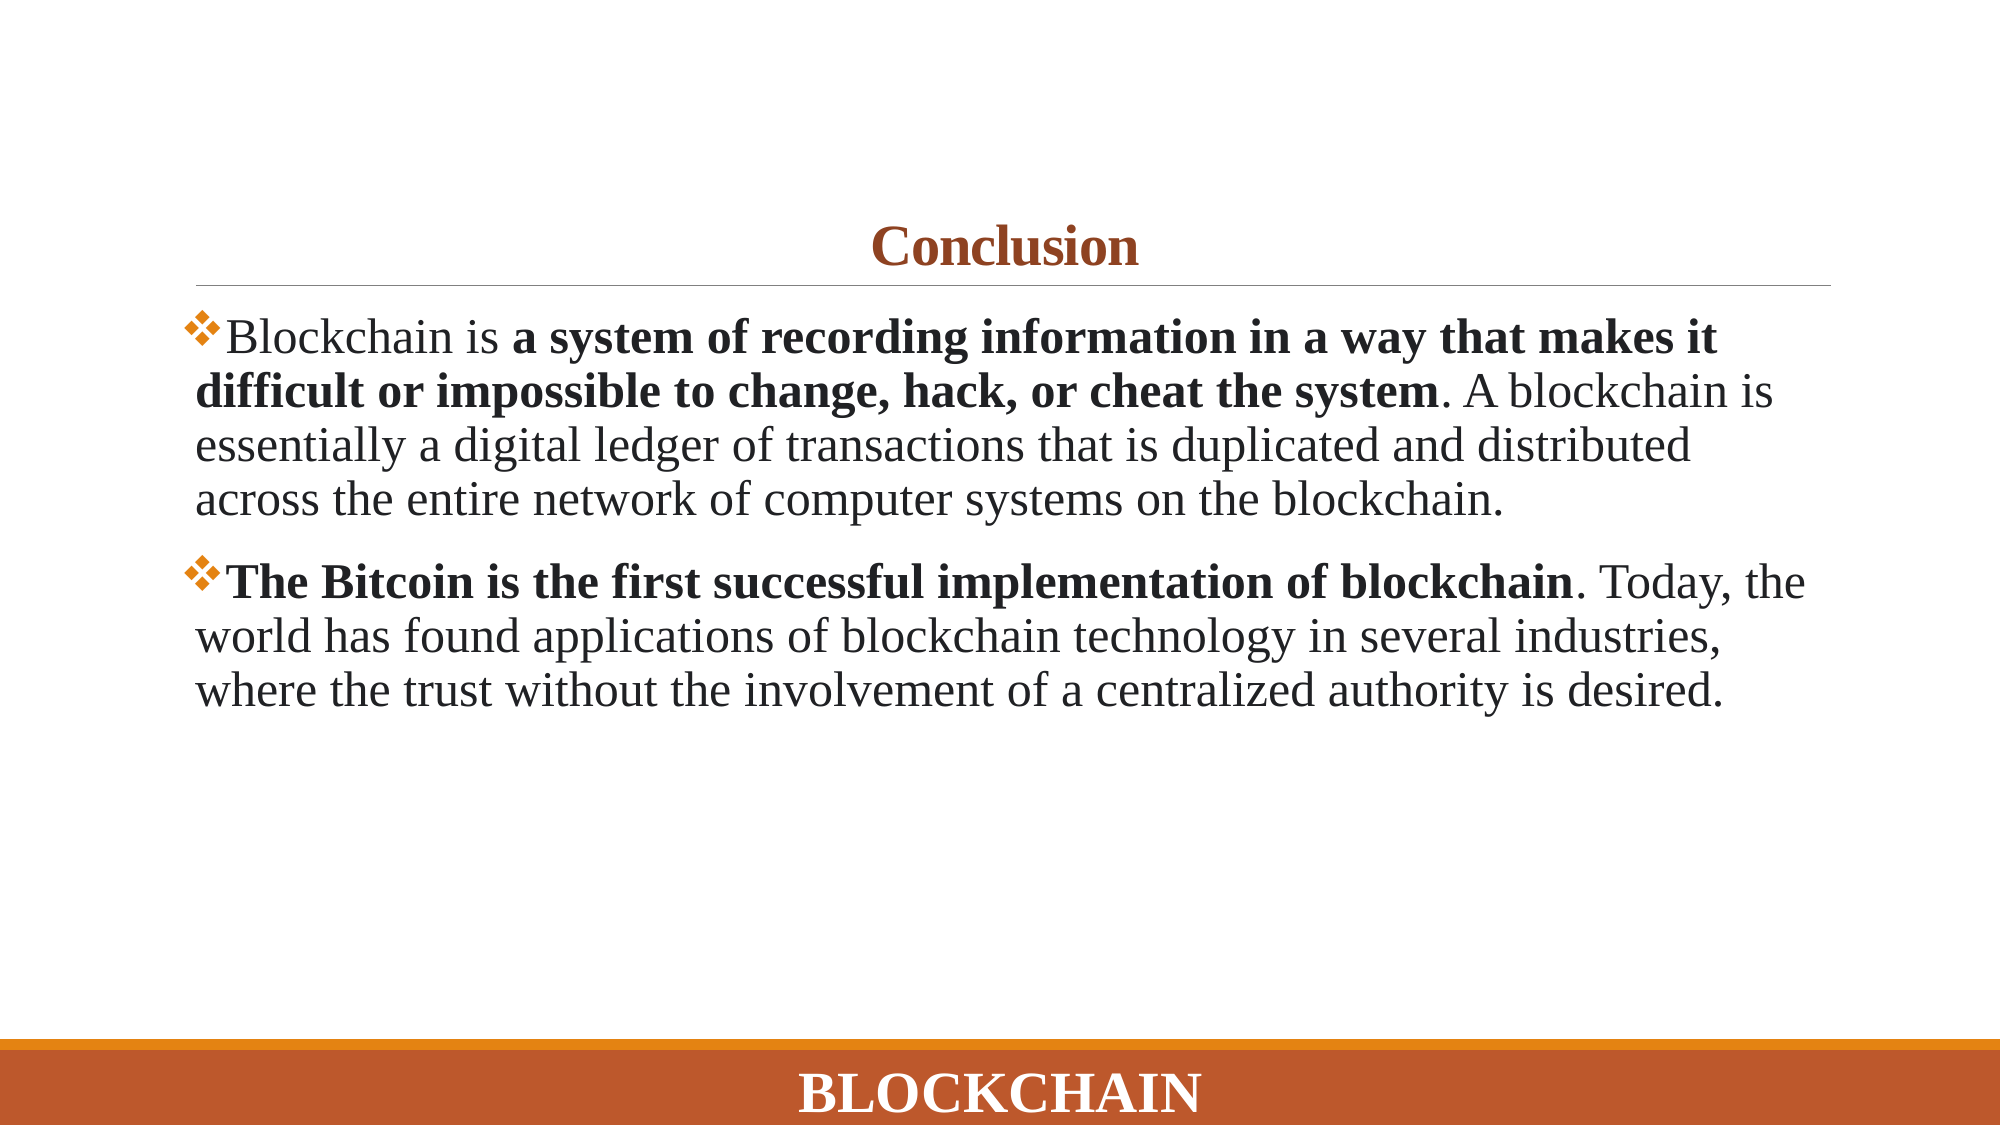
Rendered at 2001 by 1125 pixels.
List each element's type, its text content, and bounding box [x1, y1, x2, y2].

list Blockchain is a system of recording information in a way that makes it difficult or impossible to change, hack, or cheat the system. A blockchain is essentially a digital ledger of transactions that is duplicated and distributed across the entire network of computer systems on the blockchain. The Bitcoin is the first successful implementation of blockchain. Today, the world has found applications of blockchain technology in several industries, where the trust without the involvement of a centralized authority is desired. [180, 302, 1830, 963]
title Conclusion [180, 47, 1830, 285]
footer Blockchain [604, 1059, 1396, 1120]
